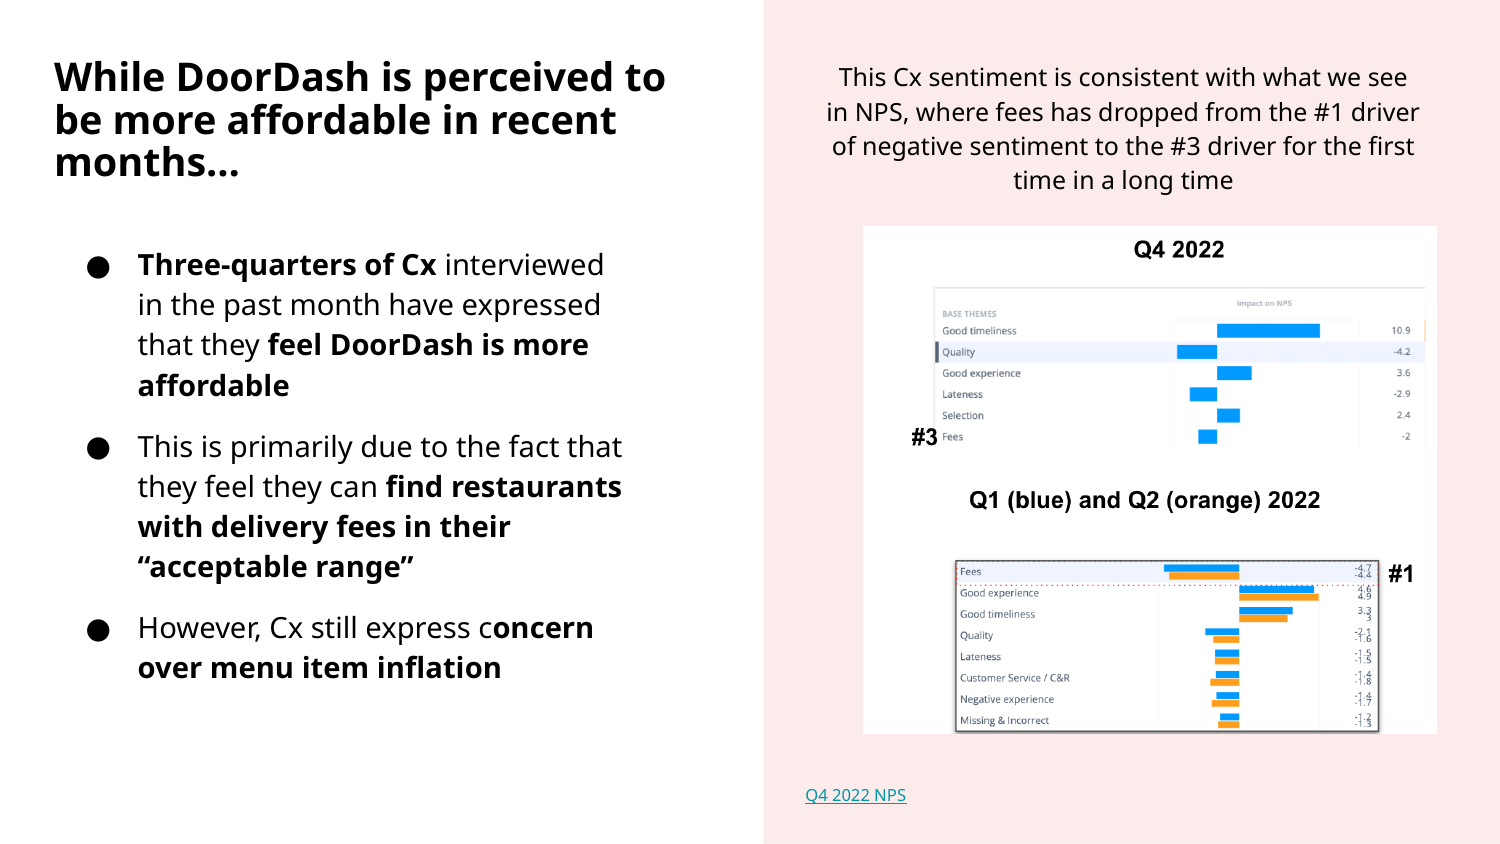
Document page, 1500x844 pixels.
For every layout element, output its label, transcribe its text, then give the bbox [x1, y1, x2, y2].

picture [863, 226, 1437, 734]
text_box Three-quarters of Cx interviewed in the past month have expressed that they feel DoorDash is more affordable This is primarily due to the fact that they feel they can find restaurants with delivery fees in their “acceptable range” However, Cx still express concern over menu item inflation [47, 226, 645, 700]
text_box While DoorDash is perceived to be more affordable in recent months… [39, 42, 740, 110]
text_box [763, 0, 1500, 844]
text_box Q4 2022 NPS [790, 773, 960, 820]
text_box This Cx sentiment is consistent with what we see in NPS, where fees has dropped from the #1 driver of negative sentiment to the #3 driver for the first time in a long time [811, 42, 1437, 210]
